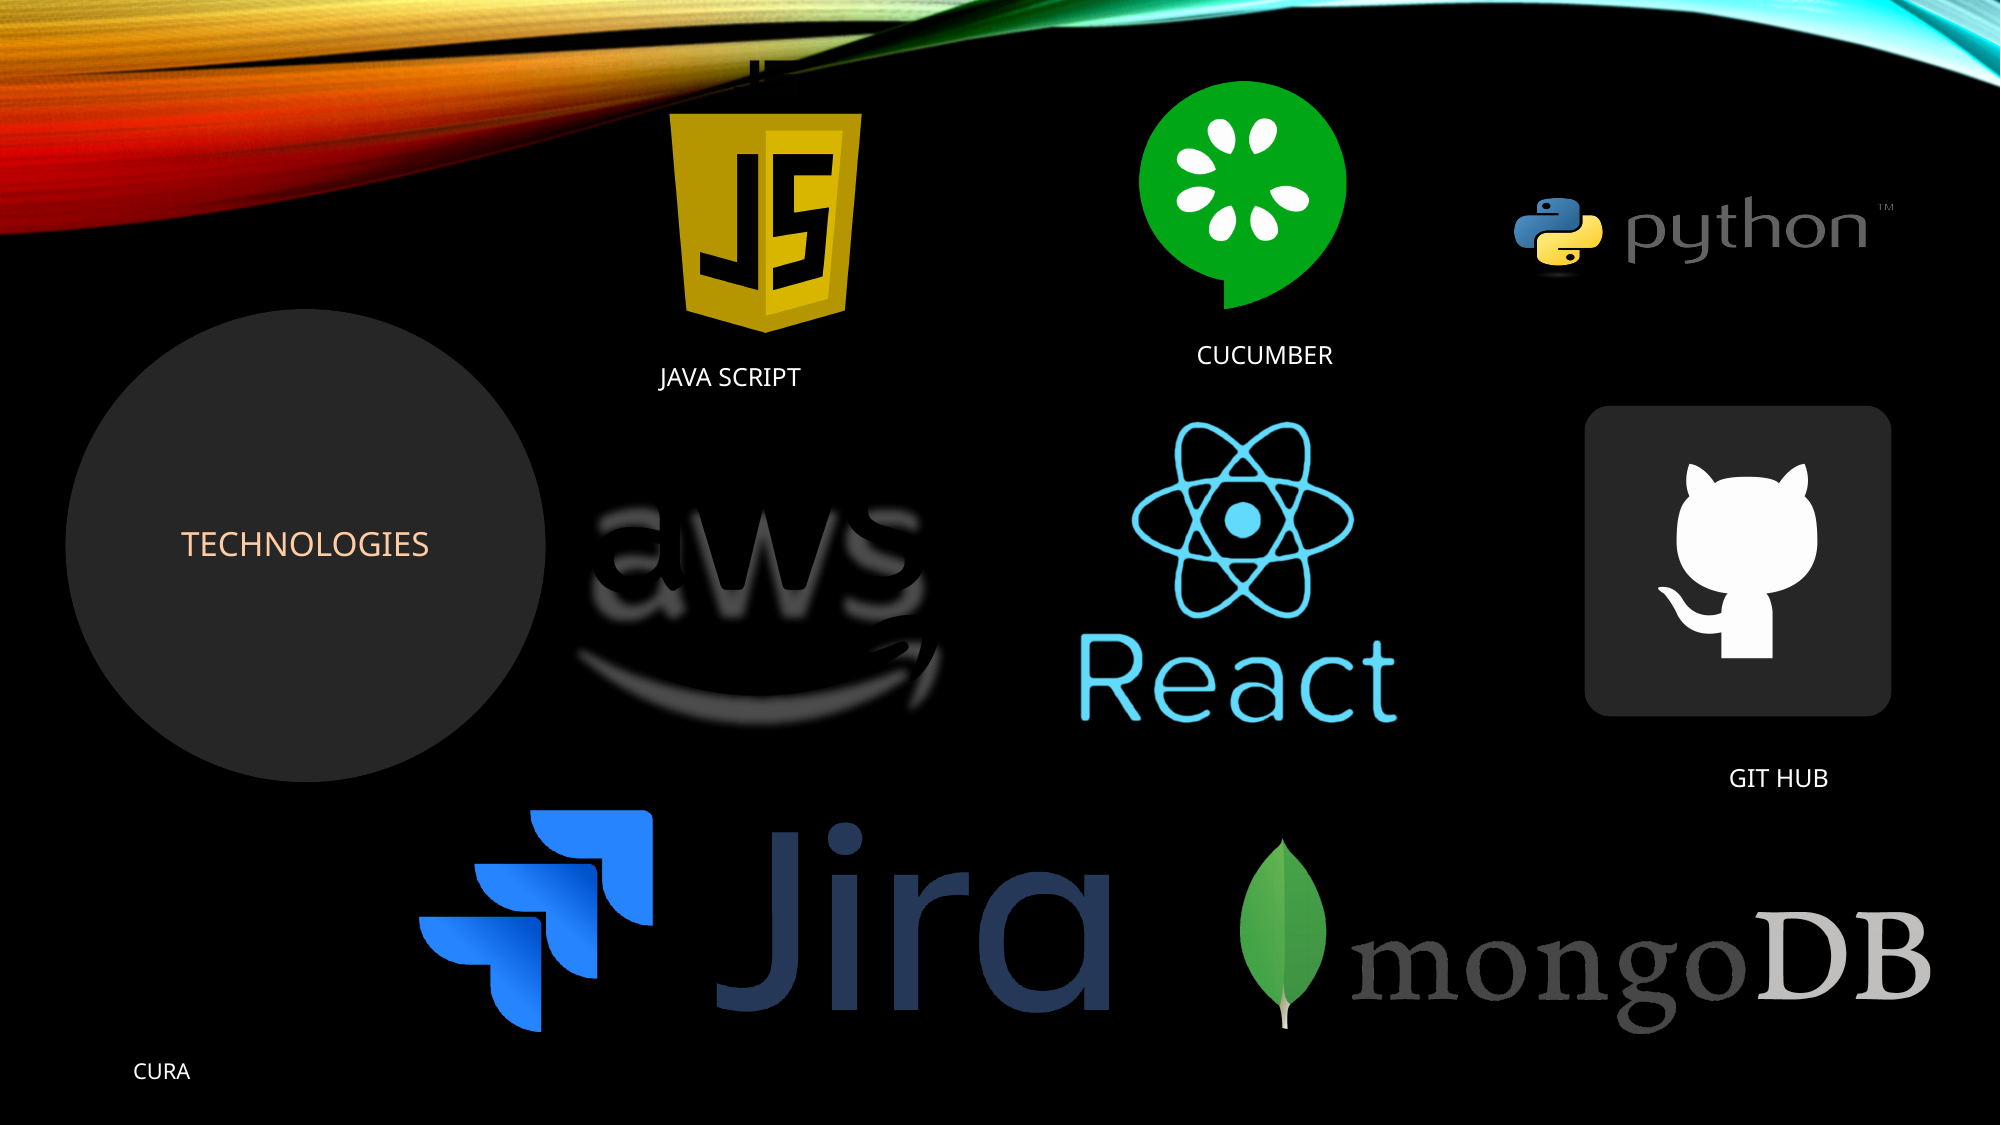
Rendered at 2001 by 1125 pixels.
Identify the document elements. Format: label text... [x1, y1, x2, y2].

text_box JAVA SCRIPT [1018, 354, 1646, 399]
picture [1203, 813, 1967, 1059]
picture [1045, 380, 1468, 745]
picture [1577, 398, 1899, 723]
text_box technologies [79, 323, 493, 768]
slide_number CUCUMBER [1018, 324, 1348, 354]
text_box GIT HUB [1714, 755, 1844, 813]
footer CURA [112, 1042, 1388, 1103]
picture [0, 0, 2000, 1036]
